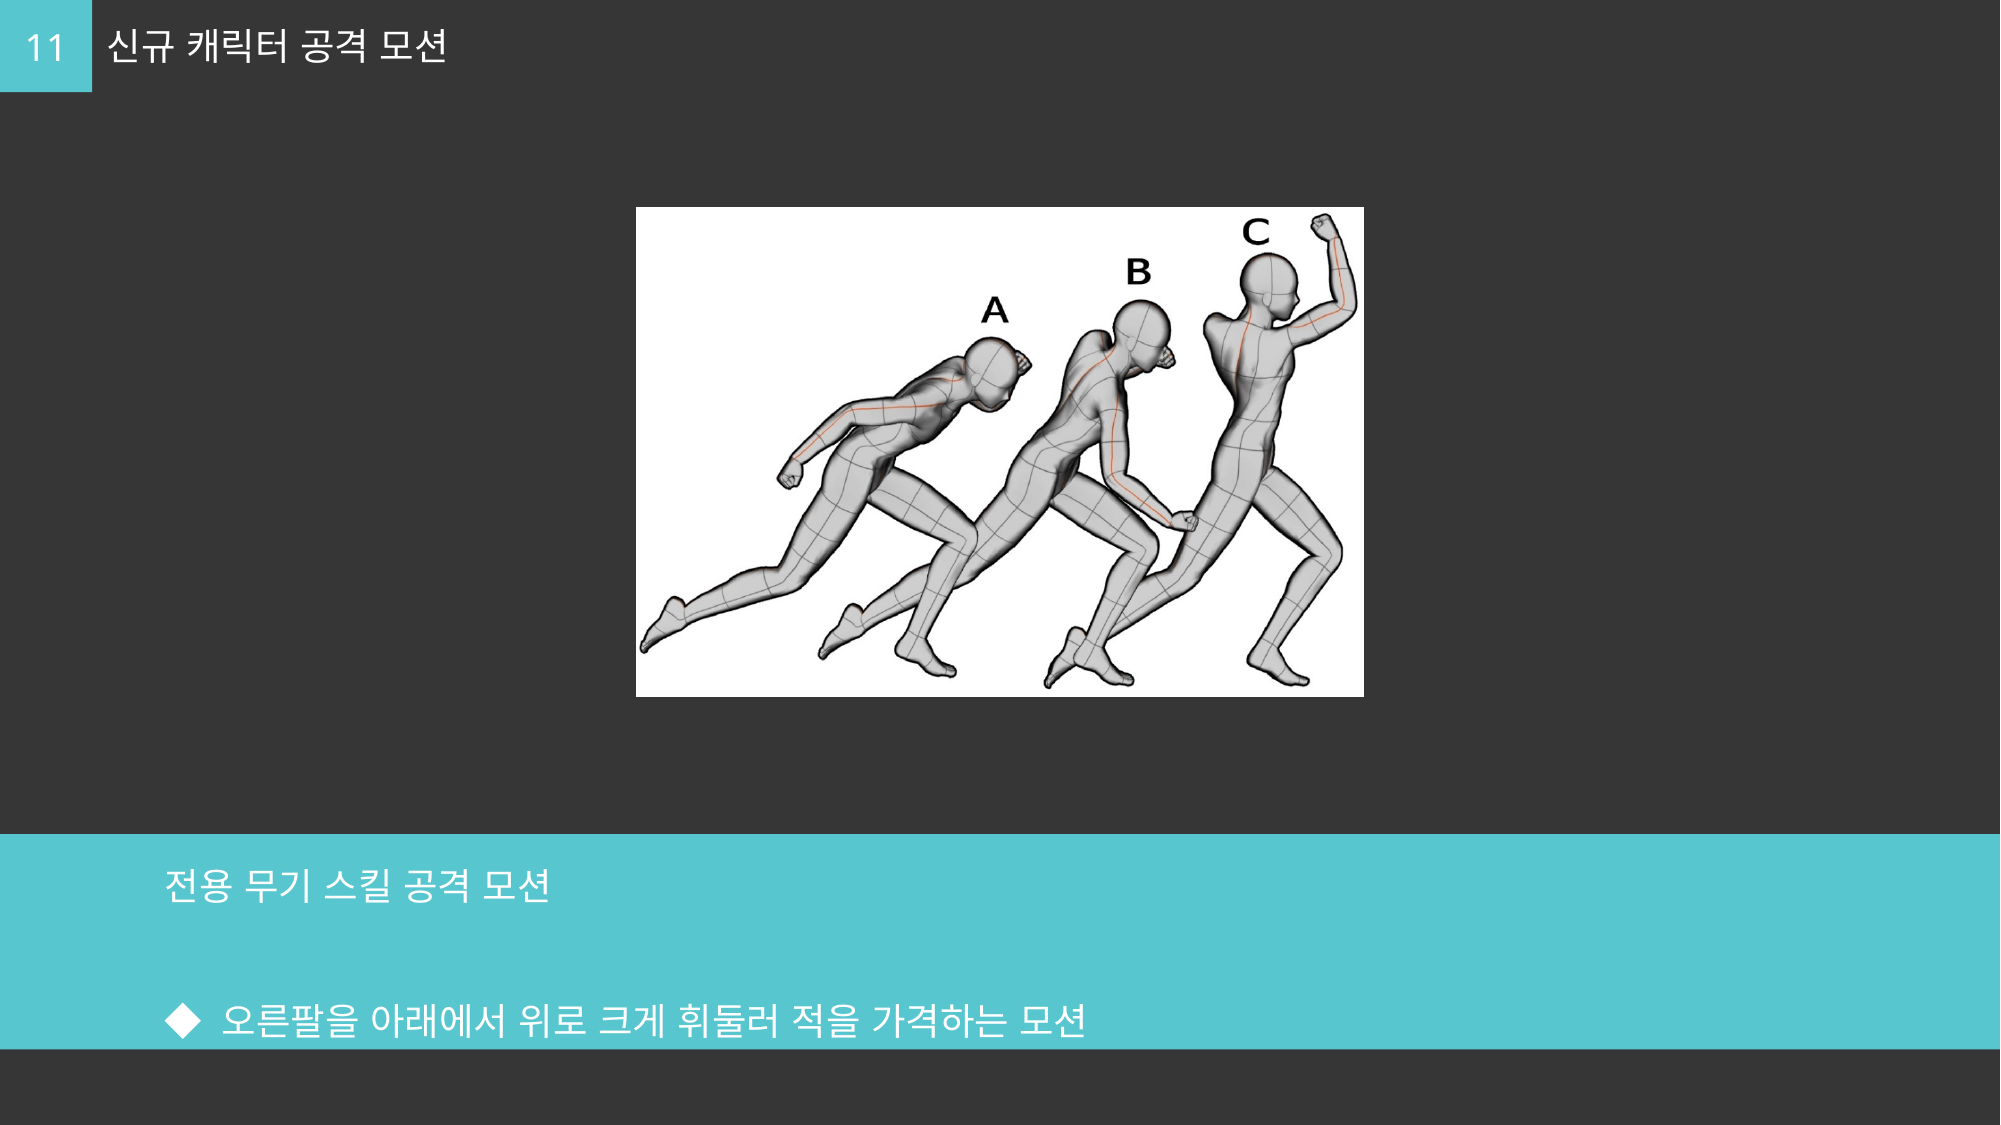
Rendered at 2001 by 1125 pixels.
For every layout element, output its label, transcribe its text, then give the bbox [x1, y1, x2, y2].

text_box 신규 캐릭터 공격 모션 [92, 15, 604, 76]
text_box 전용 무기 스킬 공격 모션 ◆ 오른팔을 아래에서 위로 크게 휘둘러 적을 가격하는 모션 [0, 833, 2000, 1050]
text_box 11 [0, 0, 93, 93]
picture [636, 207, 1364, 697]
